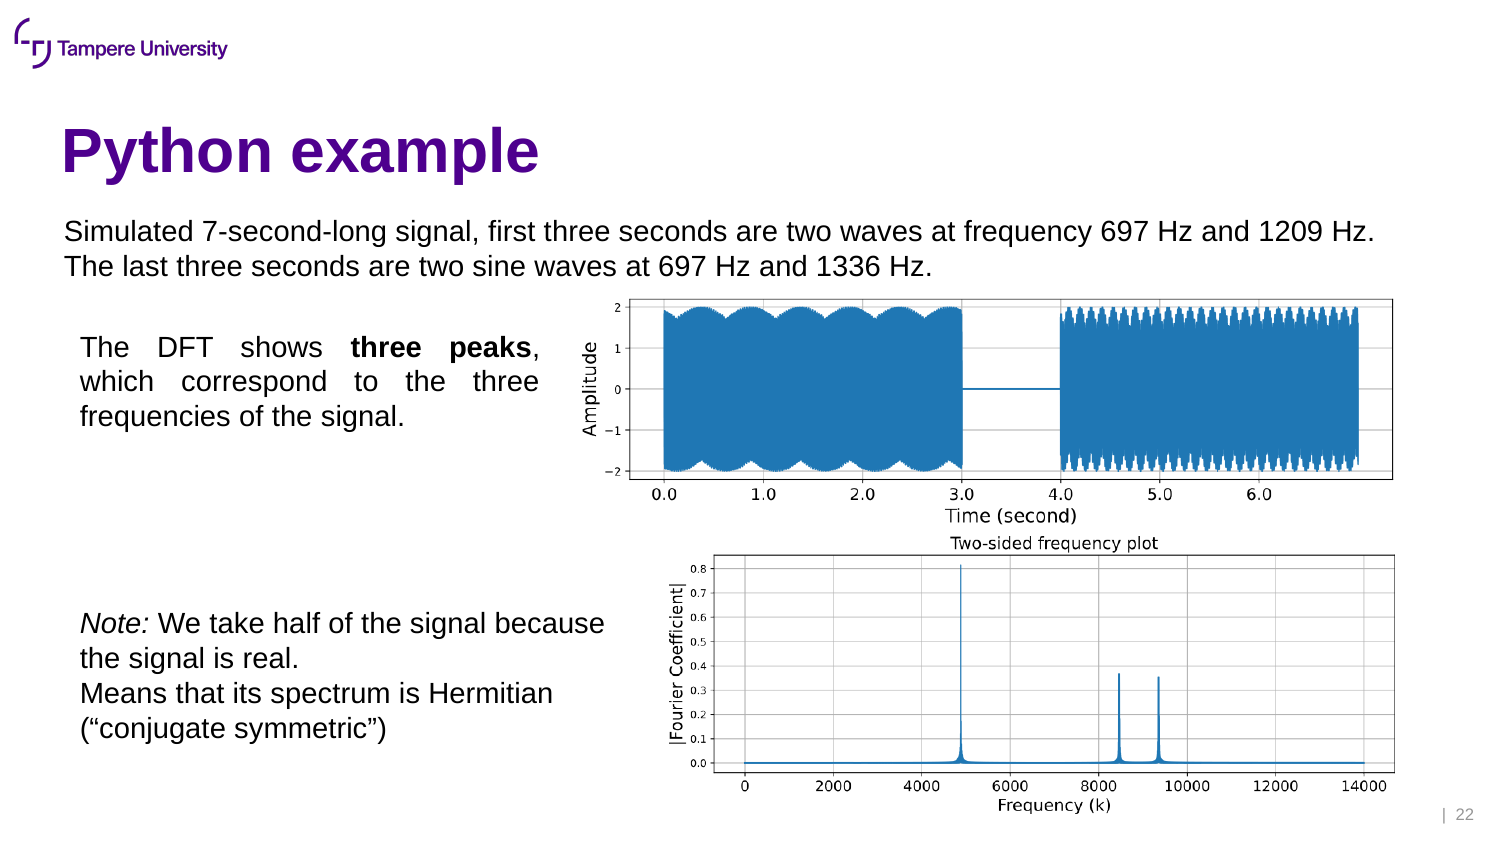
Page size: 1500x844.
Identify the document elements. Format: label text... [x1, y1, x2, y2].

slide_number | 22 [1439, 798, 1486, 830]
text_box The DFT shows three peaks, which correspond to the three frequencies of the signal. [65, 320, 555, 441]
text_box Simulated 7-second-long signal, first three seconds are two waves at frequency 697 Hz and 1209 Hz. The last three seconds are two sine waves at 697 Hz and 1336 Hz. [49, 205, 1395, 290]
picture [3, 4, 241, 80]
title Python example [50, 112, 1345, 192]
picture [570, 285, 1405, 814]
text_box Note: We take half of the signal because the signal is real. Means that its spectrum is Hermitian (“conjugate symmetric”) [65, 596, 632, 752]
